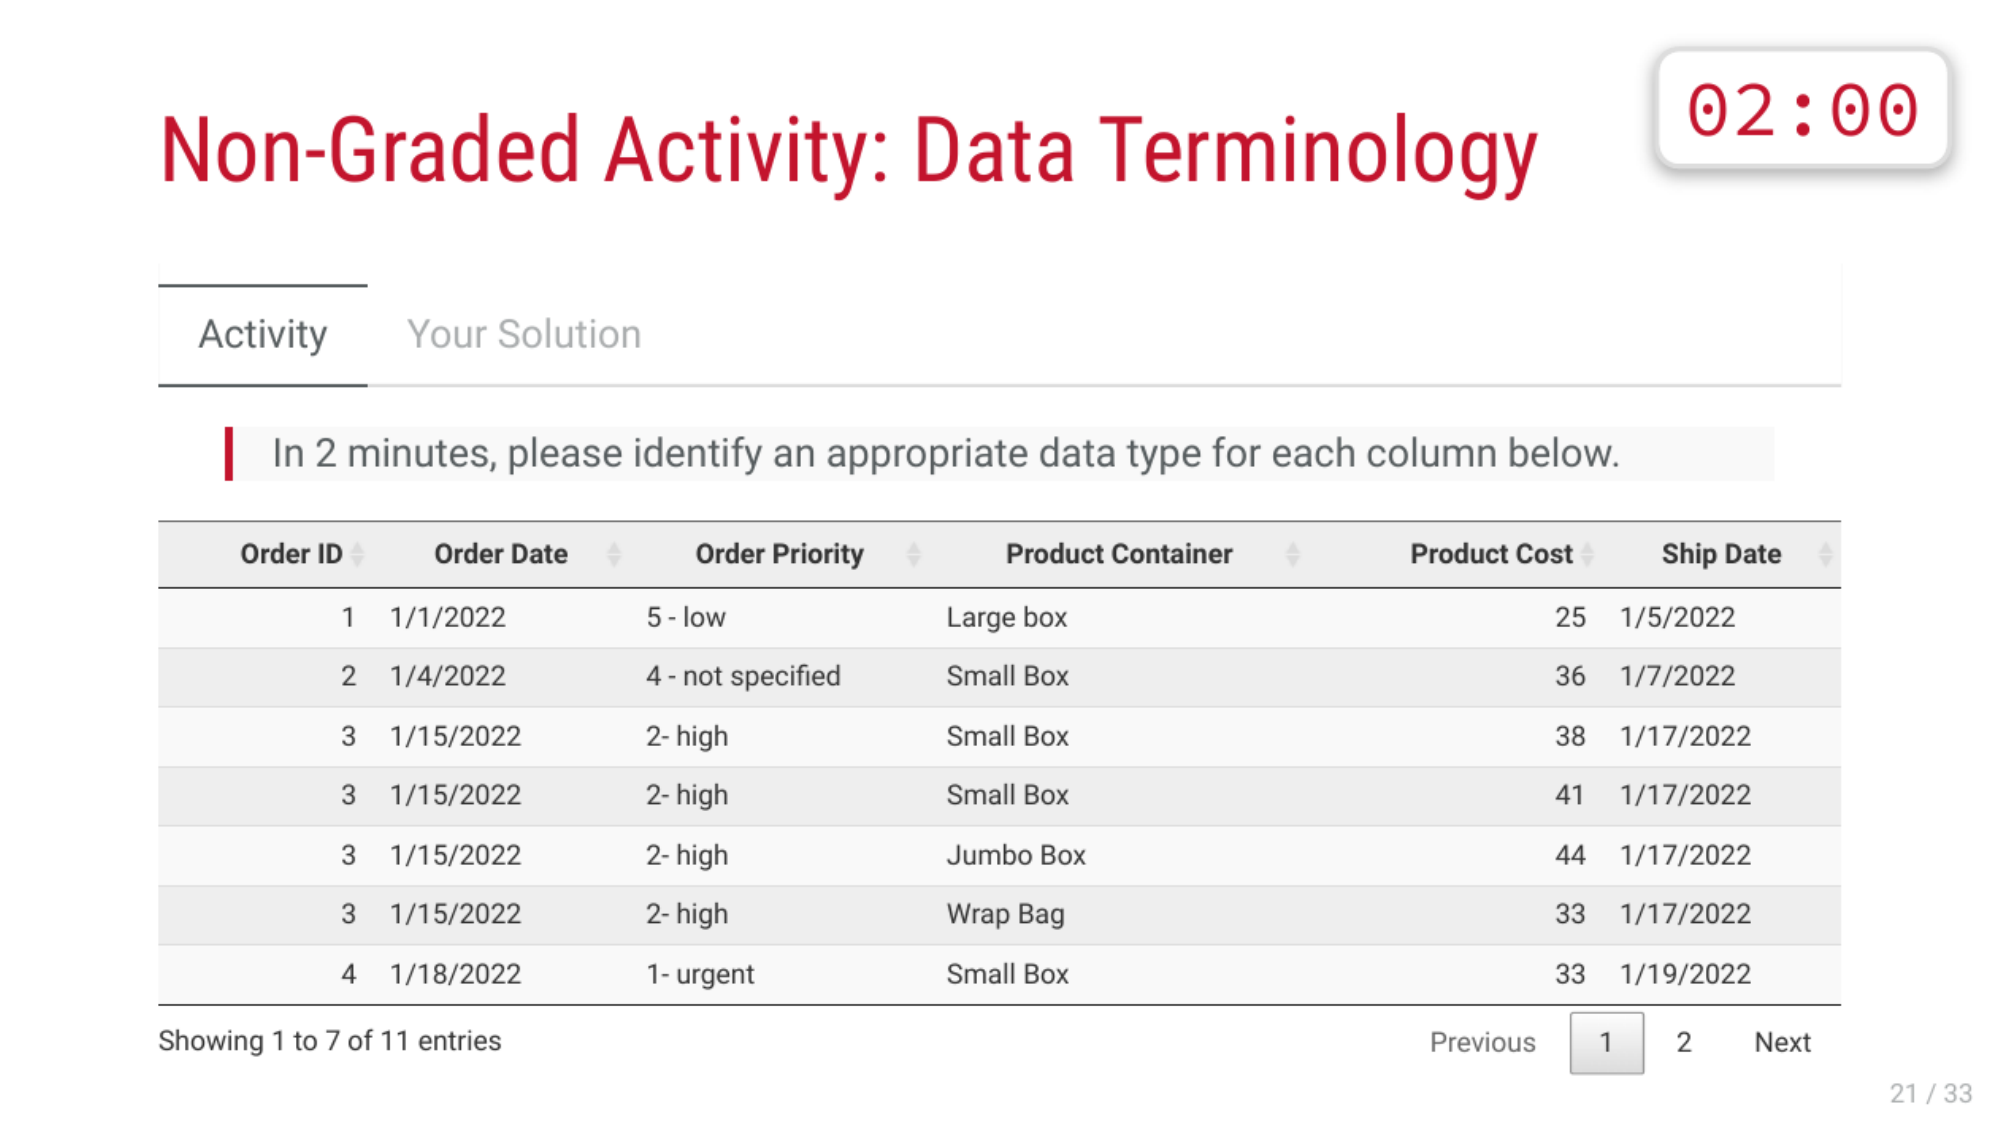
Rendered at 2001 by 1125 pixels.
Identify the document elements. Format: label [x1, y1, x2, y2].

list [0, 0, 2000, 1125]
